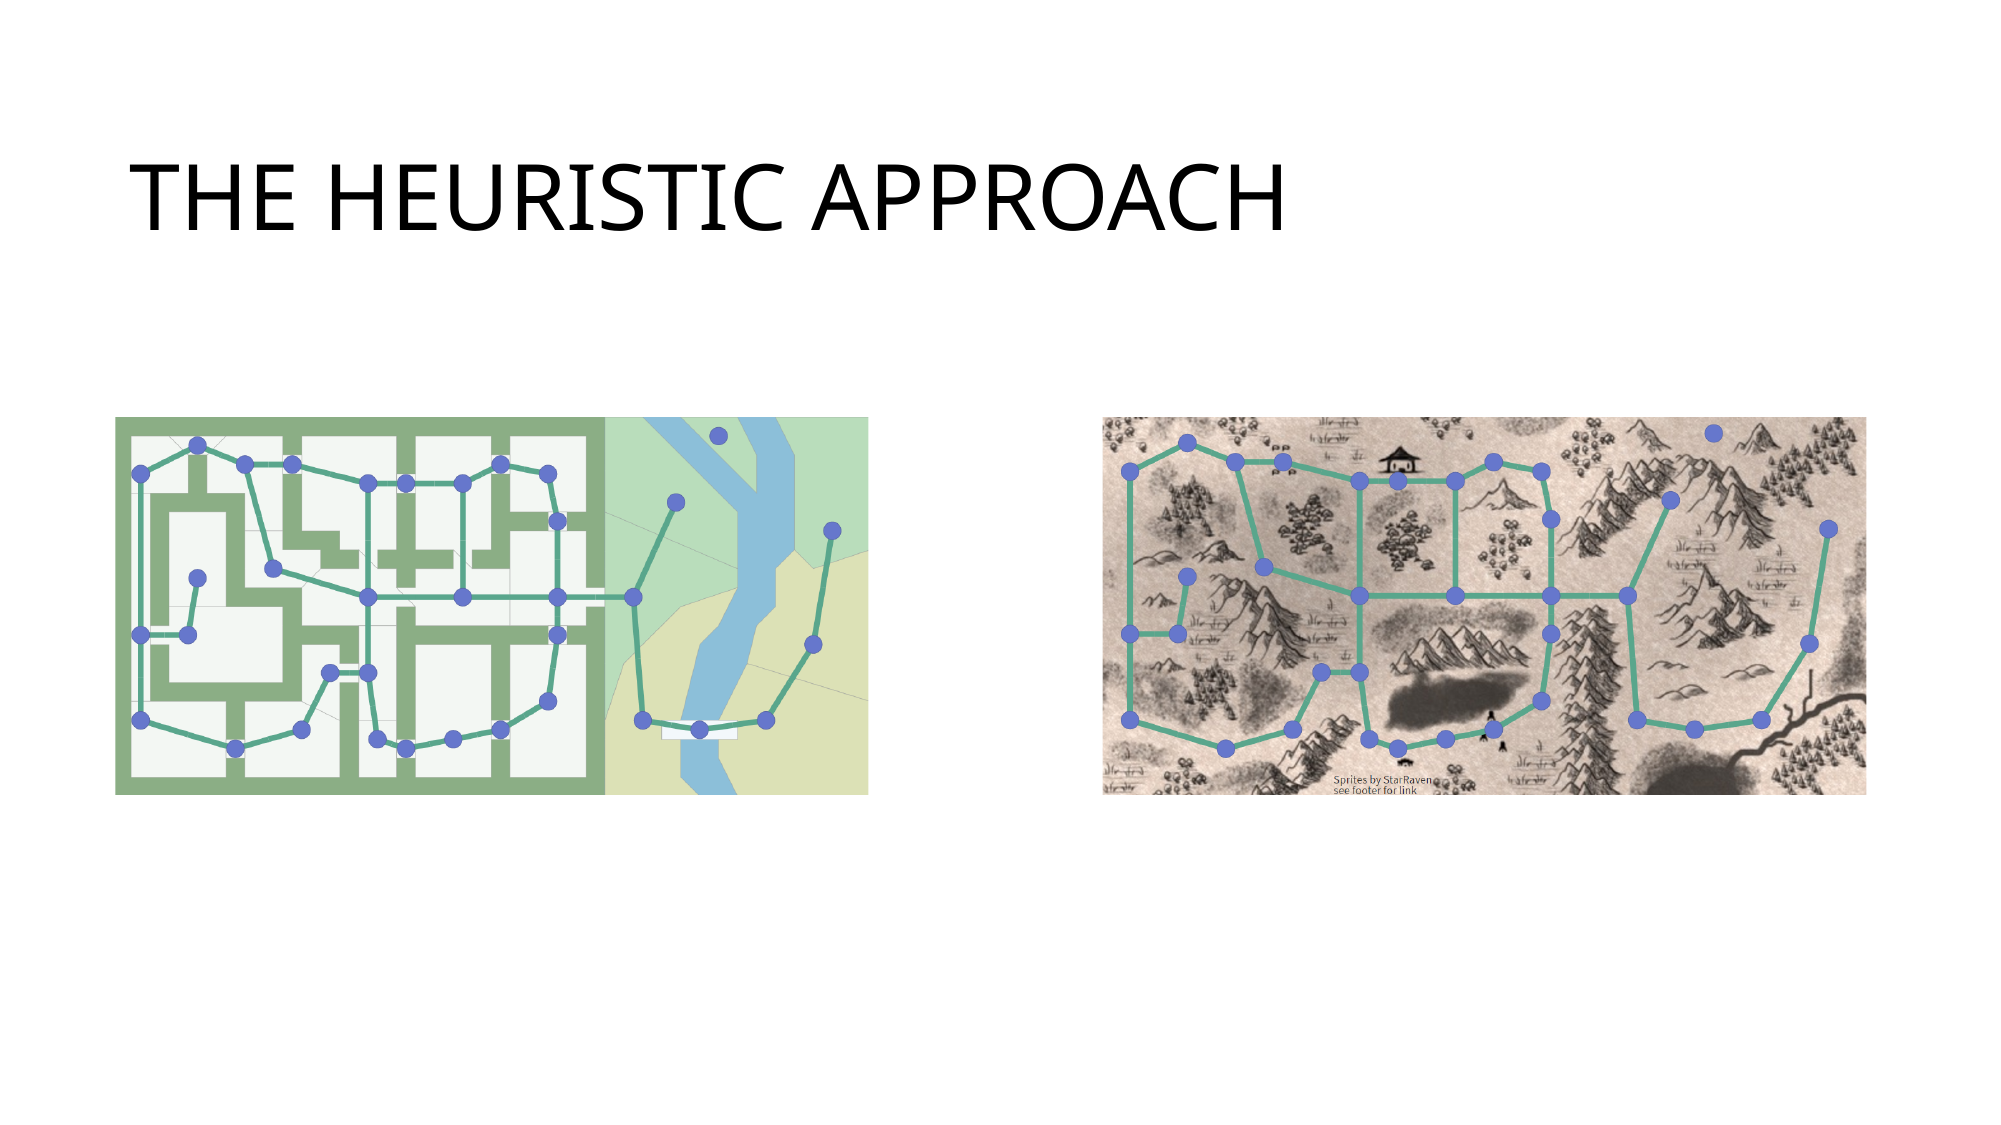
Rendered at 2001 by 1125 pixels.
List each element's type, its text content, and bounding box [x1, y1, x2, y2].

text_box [115, 417, 1867, 795]
text_box THE HEURISTIC APPROACH [115, 130, 1394, 256]
